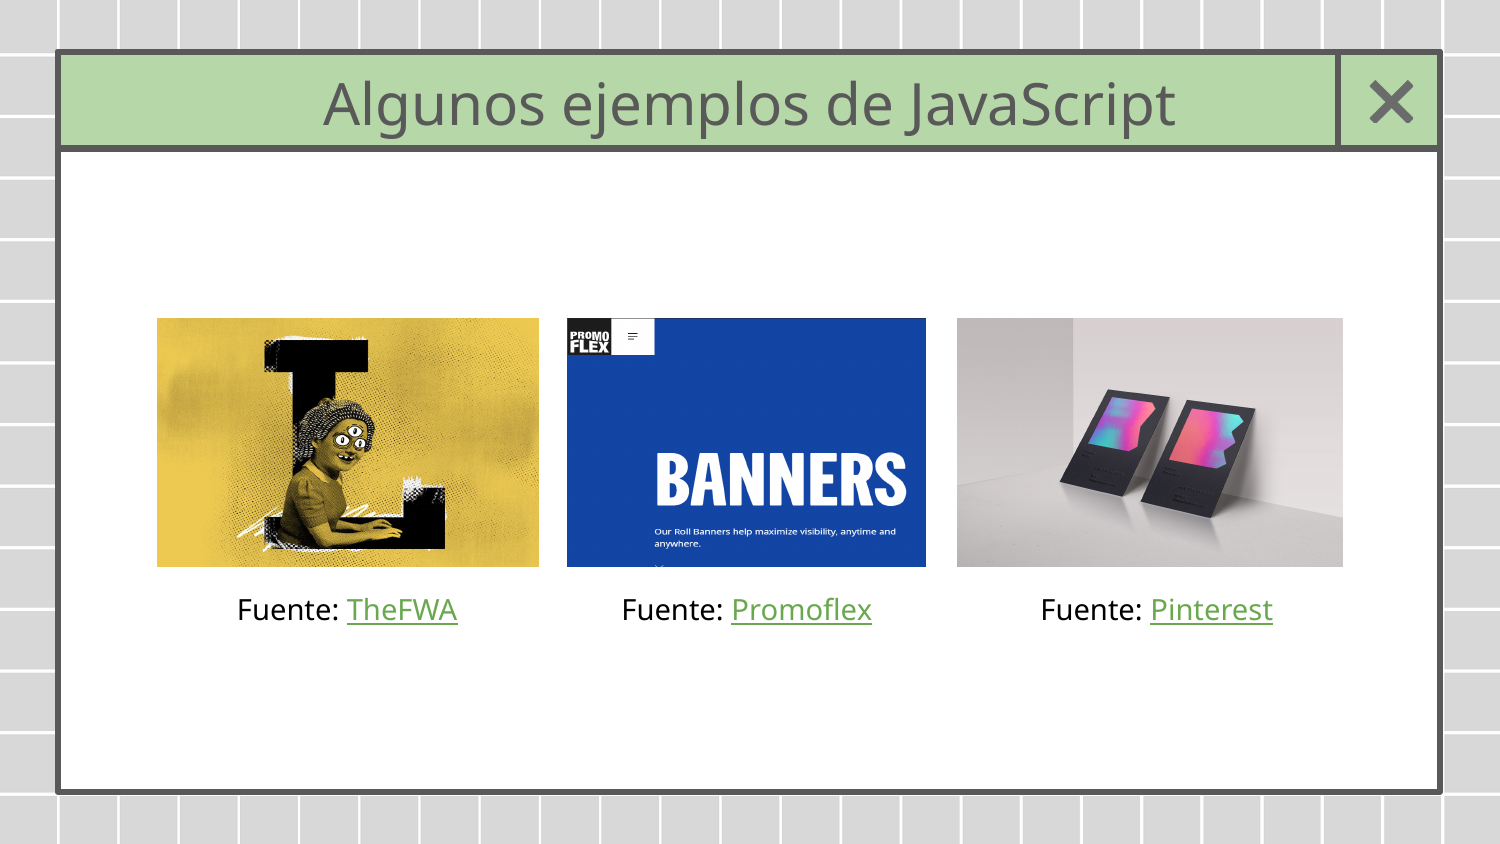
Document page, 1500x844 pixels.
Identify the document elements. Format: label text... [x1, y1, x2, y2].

text_box Fuente: TheFWA [179, 576, 515, 647]
text_box Fuente: Pinterest [989, 576, 1325, 647]
picture [0, 0, 1500, 844]
title Algunos ejemplos de JavaScript [182, 64, 1318, 139]
text_box Fuente: Promoflex [579, 576, 915, 647]
